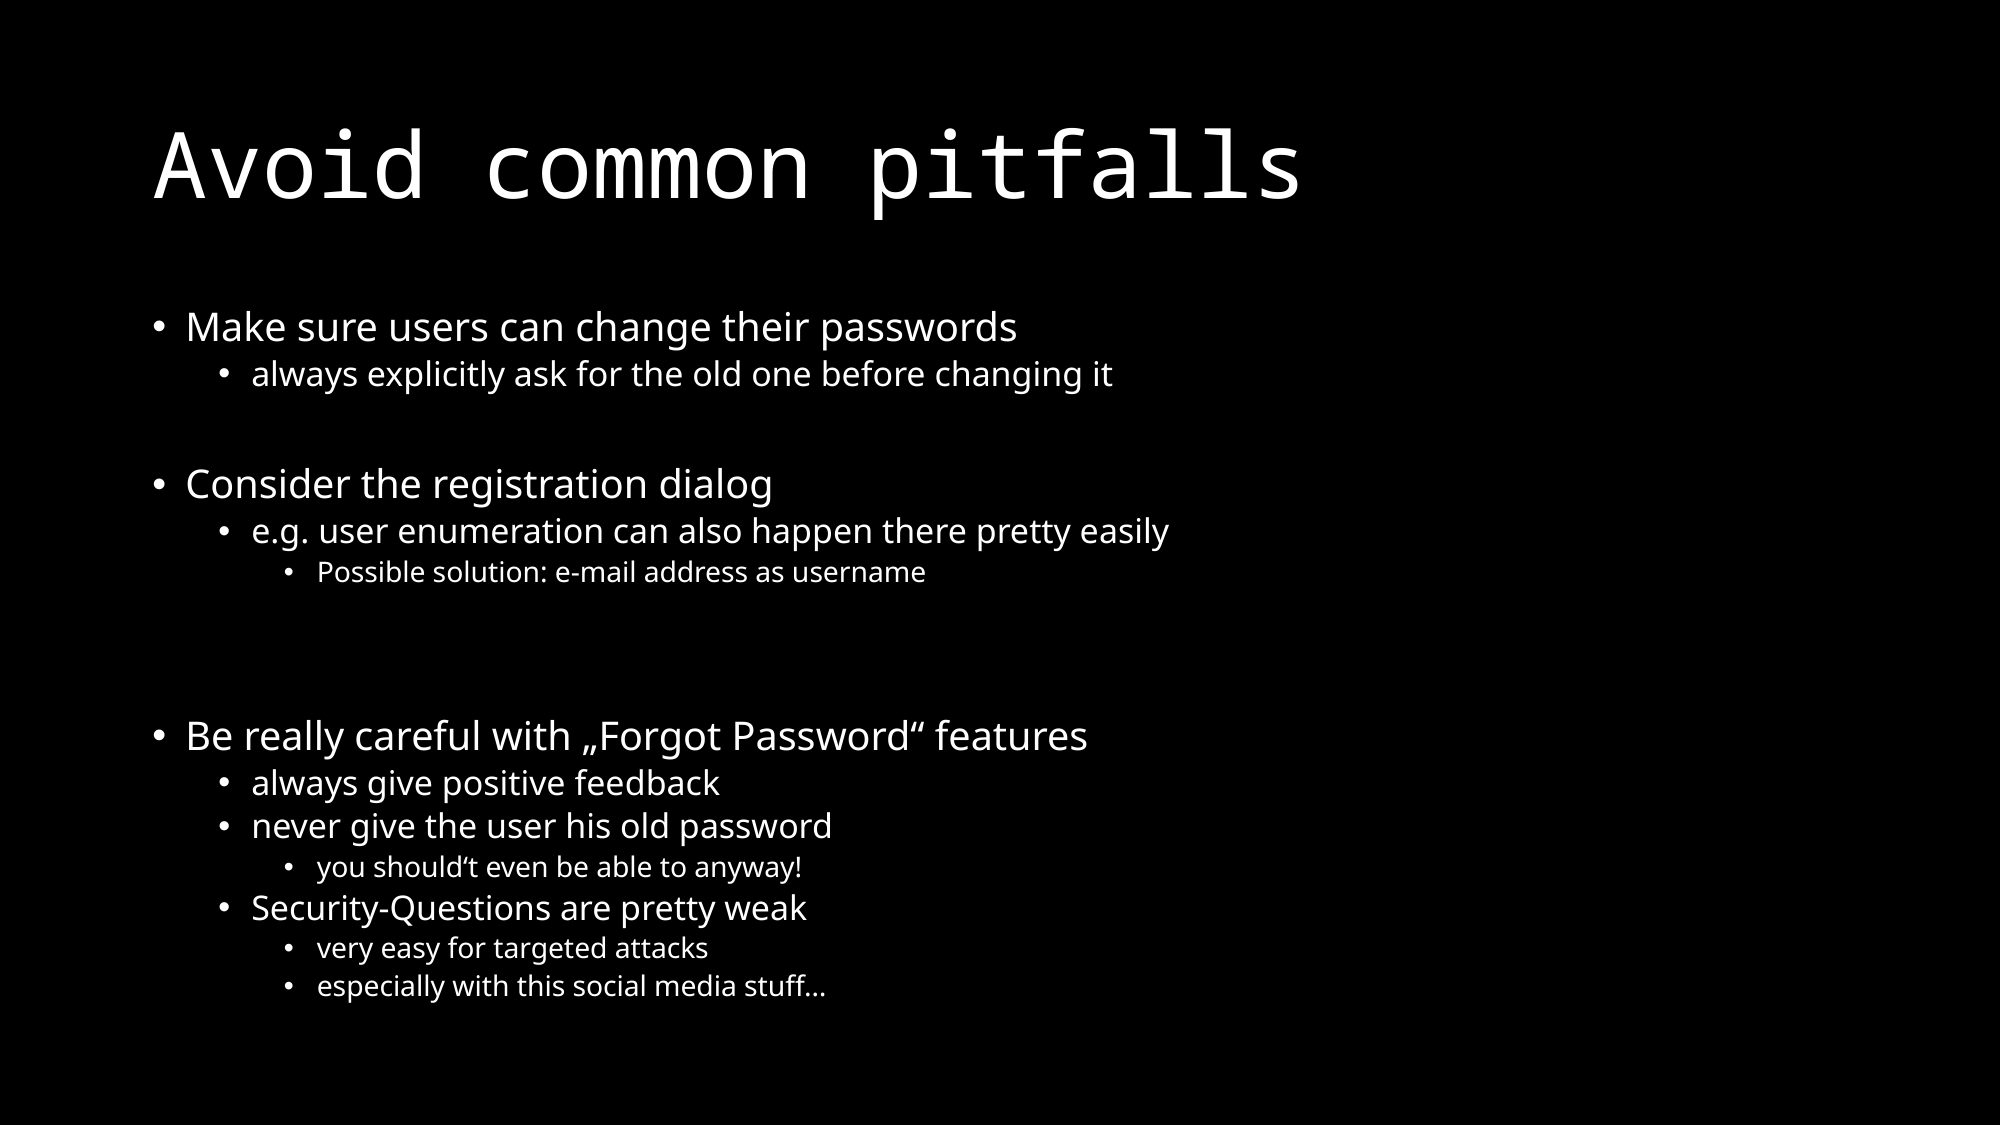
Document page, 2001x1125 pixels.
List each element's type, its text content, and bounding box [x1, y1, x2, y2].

list Make sure users can change their passwords always explicitly ask for the old one before changing it Consider the registration dialog e.g. user enumeration can also happen there pretty easily Possible solution: e-mail address as username Be really careful with „Forgot Password“ features always give positive feedback never give the user his old password you should‘t even be able to anyway! Security-Questions are pretty weak very easy for targeted attacks especially with this social media stuff… [137, 299, 1863, 1014]
title Avoid common pitfalls [137, 59, 1863, 278]
